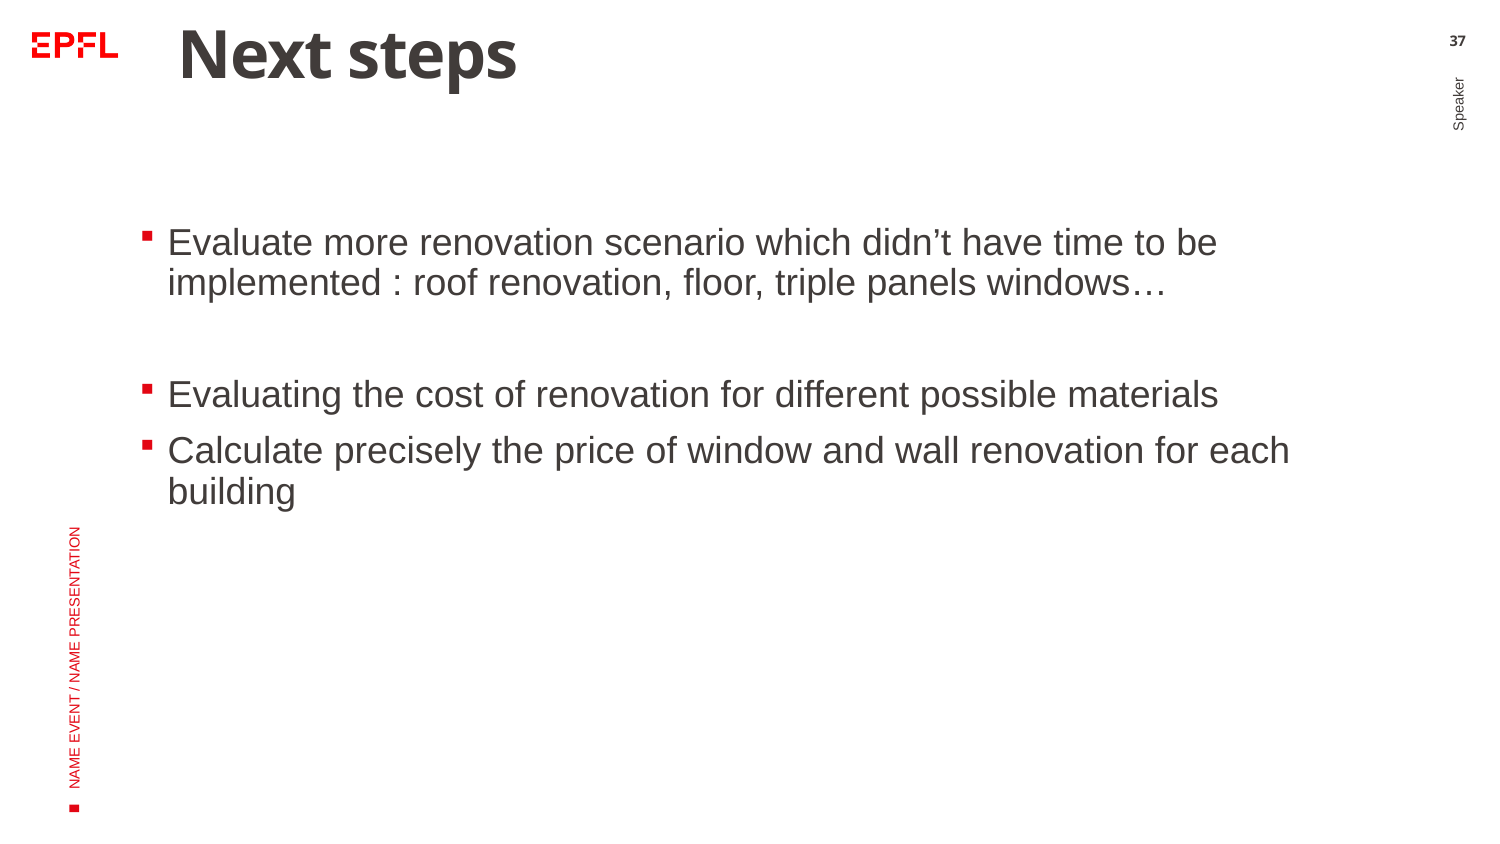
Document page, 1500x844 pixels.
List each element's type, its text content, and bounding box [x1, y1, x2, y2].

picture [21, 21, 129, 69]
slide_number NAME EVENT / NAME PRESENTATION [0, 256, 149, 805]
slide_number 37 [1415, 32, 1500, 59]
footer Speaker [1415, 59, 1500, 641]
list Evaluate more renovation scenario which didn’t have time to be implemented : roof renovation, floor, triple panels windows… Evaluating the cost of renovation for different possible materials Calculate precisely the price of window and wall renovation for each building [110, 215, 1435, 680]
title Next steps [148, 21, 1237, 102]
